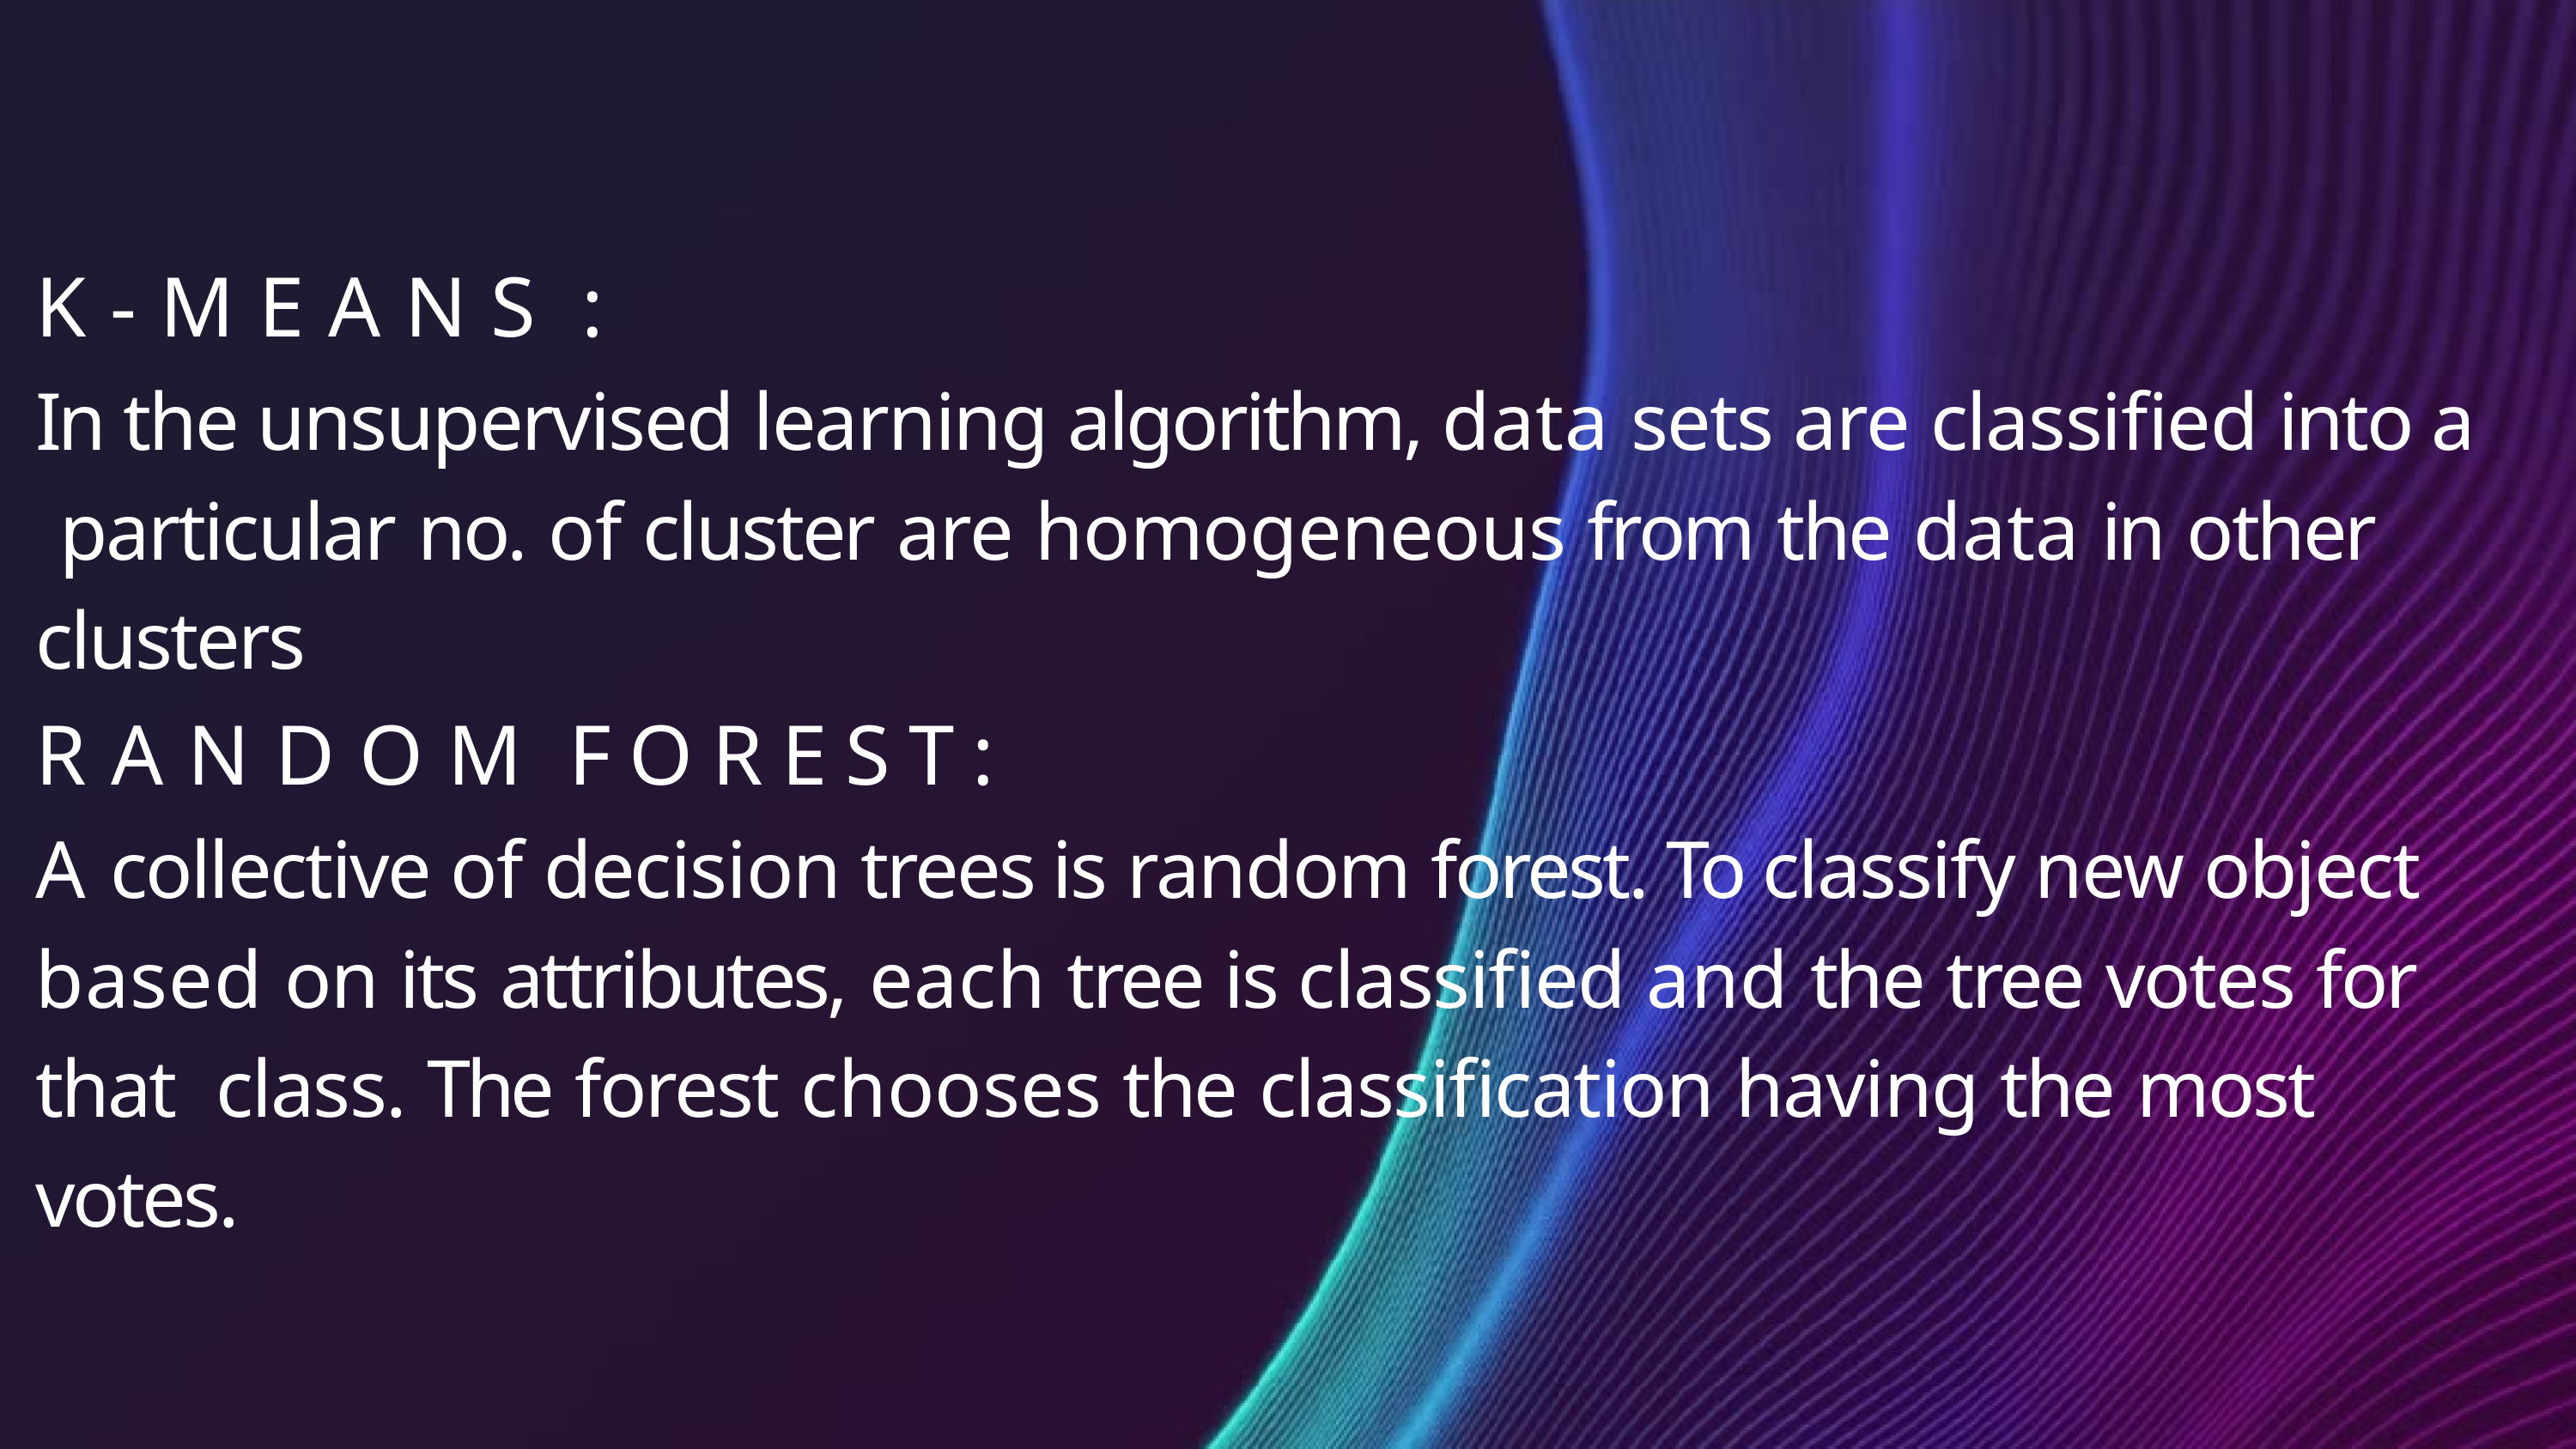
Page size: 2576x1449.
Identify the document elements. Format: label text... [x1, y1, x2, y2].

picture [0, 0, 2576, 1449]
title K-MEANS : In the unsupervised learning algorithm, data sets are classified into a particular no. of cluster are homogeneous from the data in other clusters [33, 233, 2494, 686]
text_box RANDOM FOREST: A collective of decision trees is random forest. To classify new object based on its attributes, each tree is classified and the tree votes for that class. The forest chooses the classification having the most votes. [33, 681, 2480, 1243]
